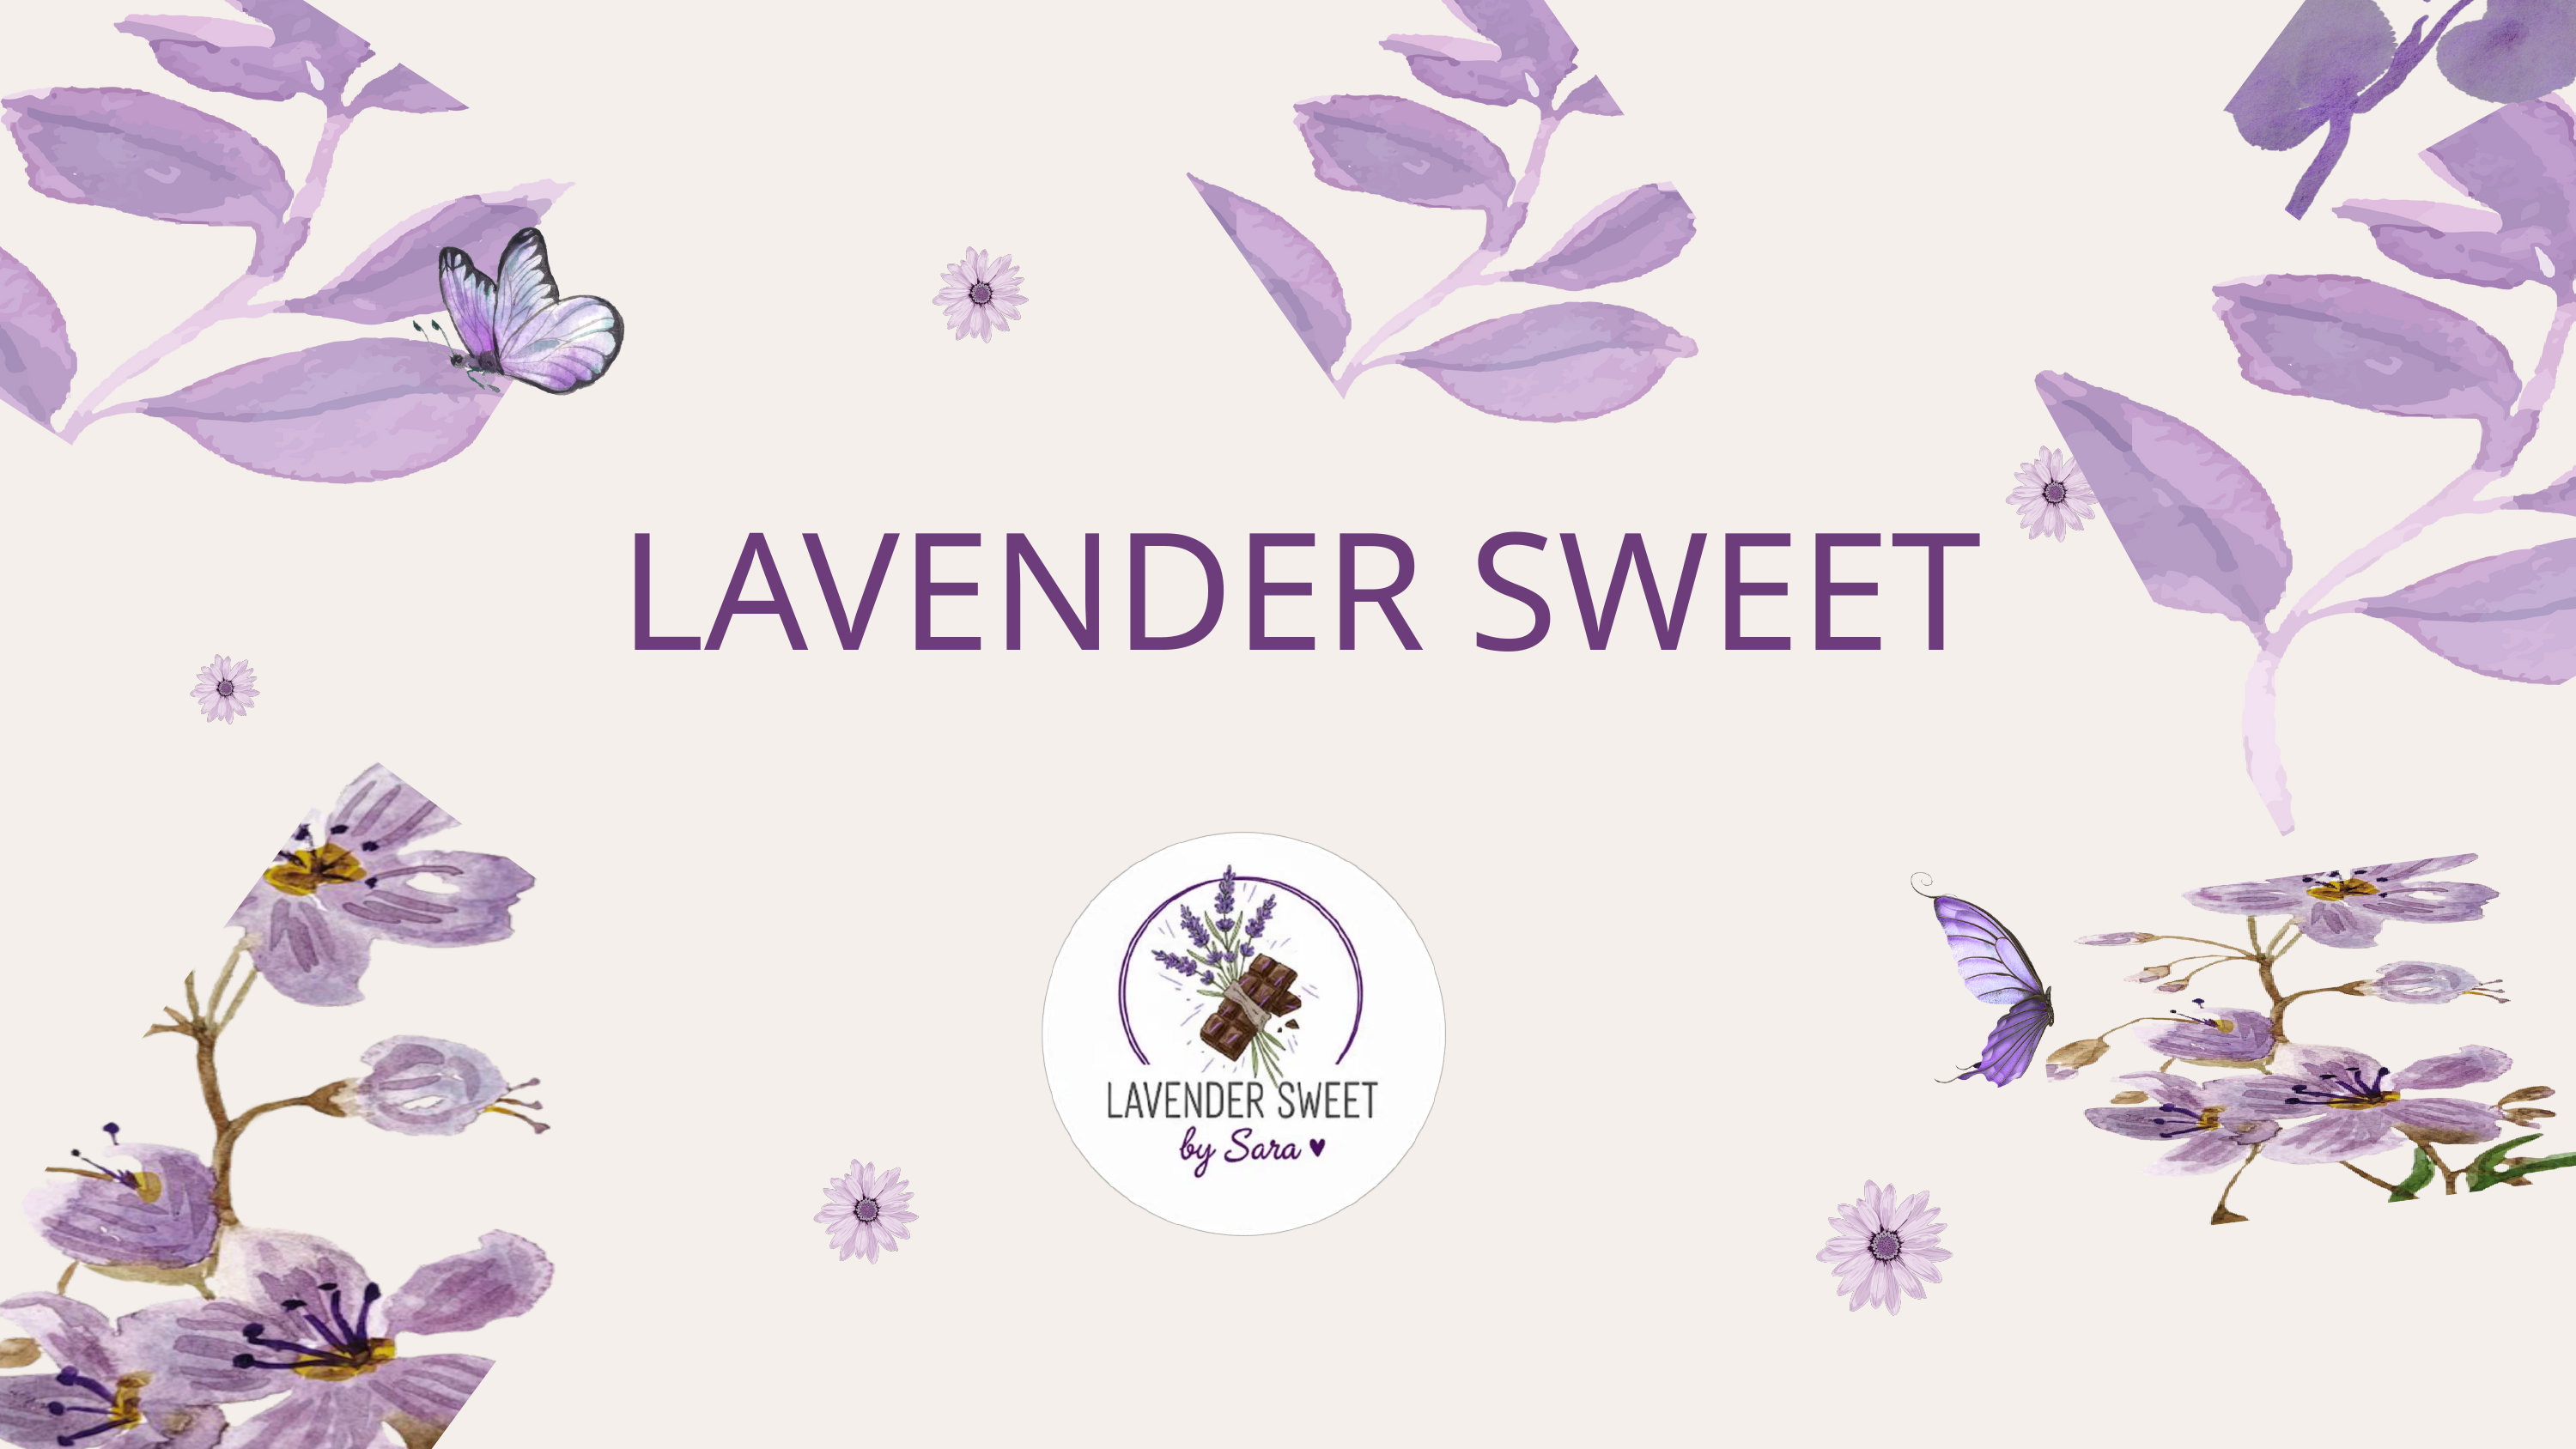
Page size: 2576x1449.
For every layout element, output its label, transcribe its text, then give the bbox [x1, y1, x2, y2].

text_box [2026, 138, 2576, 837]
text_box [0, 0, 625, 628]
text_box [2048, 840, 2576, 1244]
text_box [2005, 446, 2103, 532]
text_box [1911, 872, 2055, 1088]
text_box [2197, 0, 2576, 324]
text_box [0, 746, 741, 1449]
text_box [190, 654, 260, 724]
text_box [813, 1159, 919, 1264]
text_box LAVENDER SWEET [499, 532, 2103, 683]
text_box [1815, 1179, 1953, 1316]
text_box [1159, 0, 1766, 532]
text_box [932, 246, 1029, 343]
picture [1033, 823, 1454, 1244]
text_box [412, 227, 625, 396]
